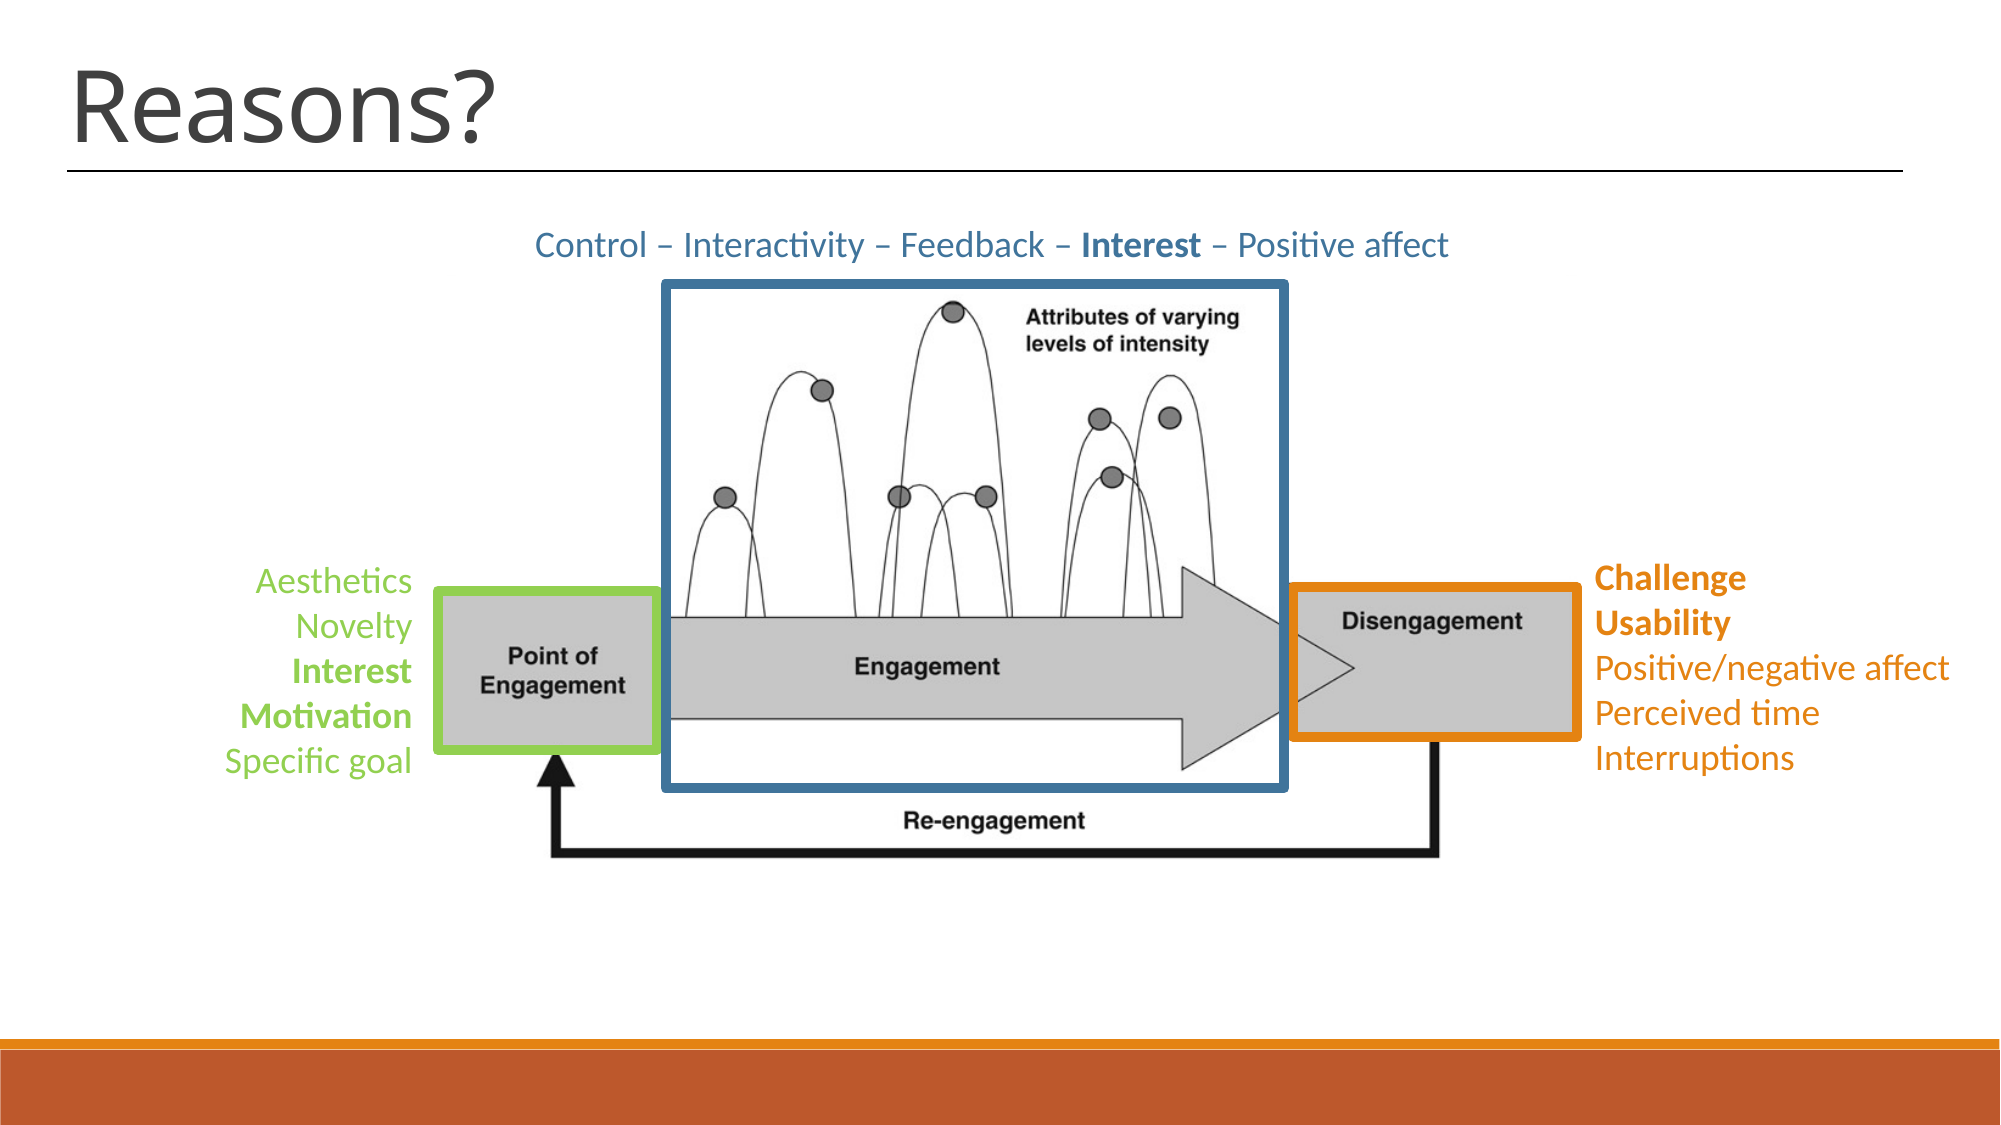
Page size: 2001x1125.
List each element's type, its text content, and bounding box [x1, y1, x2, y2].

picture [437, 275, 1578, 885]
text_box Challenge Usability Positive/negative affect Perceived time Interruptions [1586, 545, 1966, 786]
text_box Aesthetics Novelty Interest Motivation Specific goal [209, 549, 428, 789]
text_box Control – Interactivity – Feedback – Interest – Positive affect [520, 212, 1495, 272]
title Reasons? [53, 26, 1704, 171]
